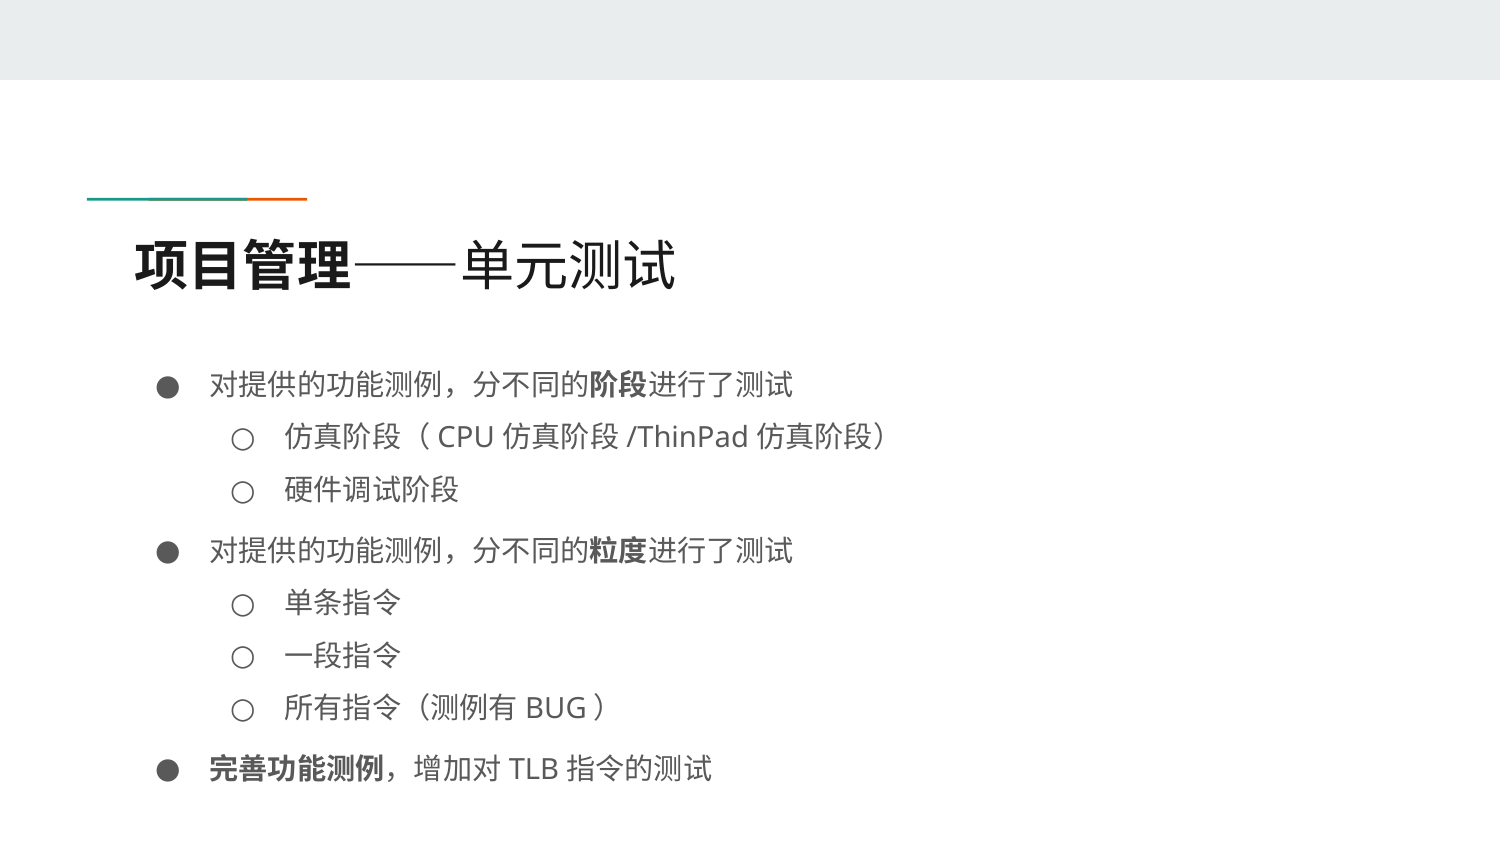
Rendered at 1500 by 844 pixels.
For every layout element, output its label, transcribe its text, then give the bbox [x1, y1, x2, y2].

list 对提供的功能测例，分不同的阶段进行了测试 仿真阶段（CPU仿真阶段/ThinPad仿真阶段） 硬件调试阶段 对提供的功能测例，分不同的粒度进行了测试 单条指令 一段指令 所有指令（测例有BUG） 完善功能测例，增加对TLB指令的测试 [119, 333, 1381, 705]
title 项目管理——单元测试 [119, 216, 1381, 305]
